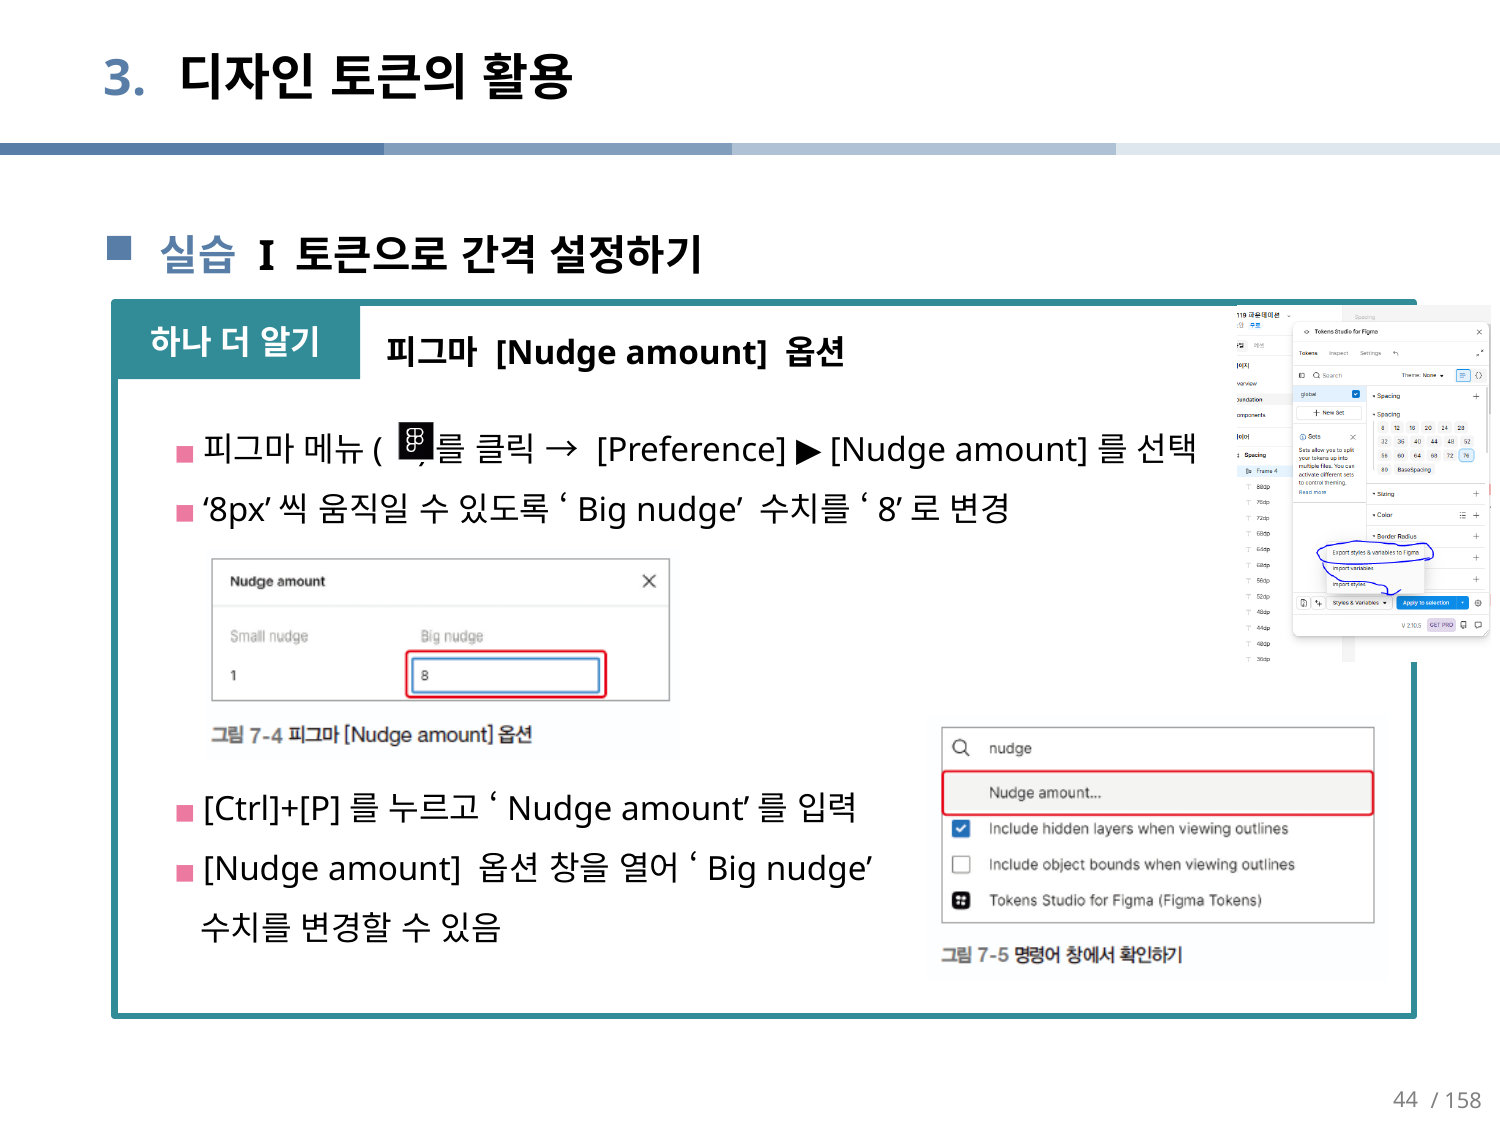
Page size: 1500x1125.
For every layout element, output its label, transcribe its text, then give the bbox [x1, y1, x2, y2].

title 디자인 토큰의 활용 [88, 30, 1211, 121]
list 실습 I 토큰으로 간격 설정하기 [88, 196, 1436, 1083]
picture [926, 715, 1389, 982]
picture [206, 550, 680, 759]
picture [395, 420, 436, 463]
picture [1237, 305, 1492, 662]
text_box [111, 302, 1417, 1112]
